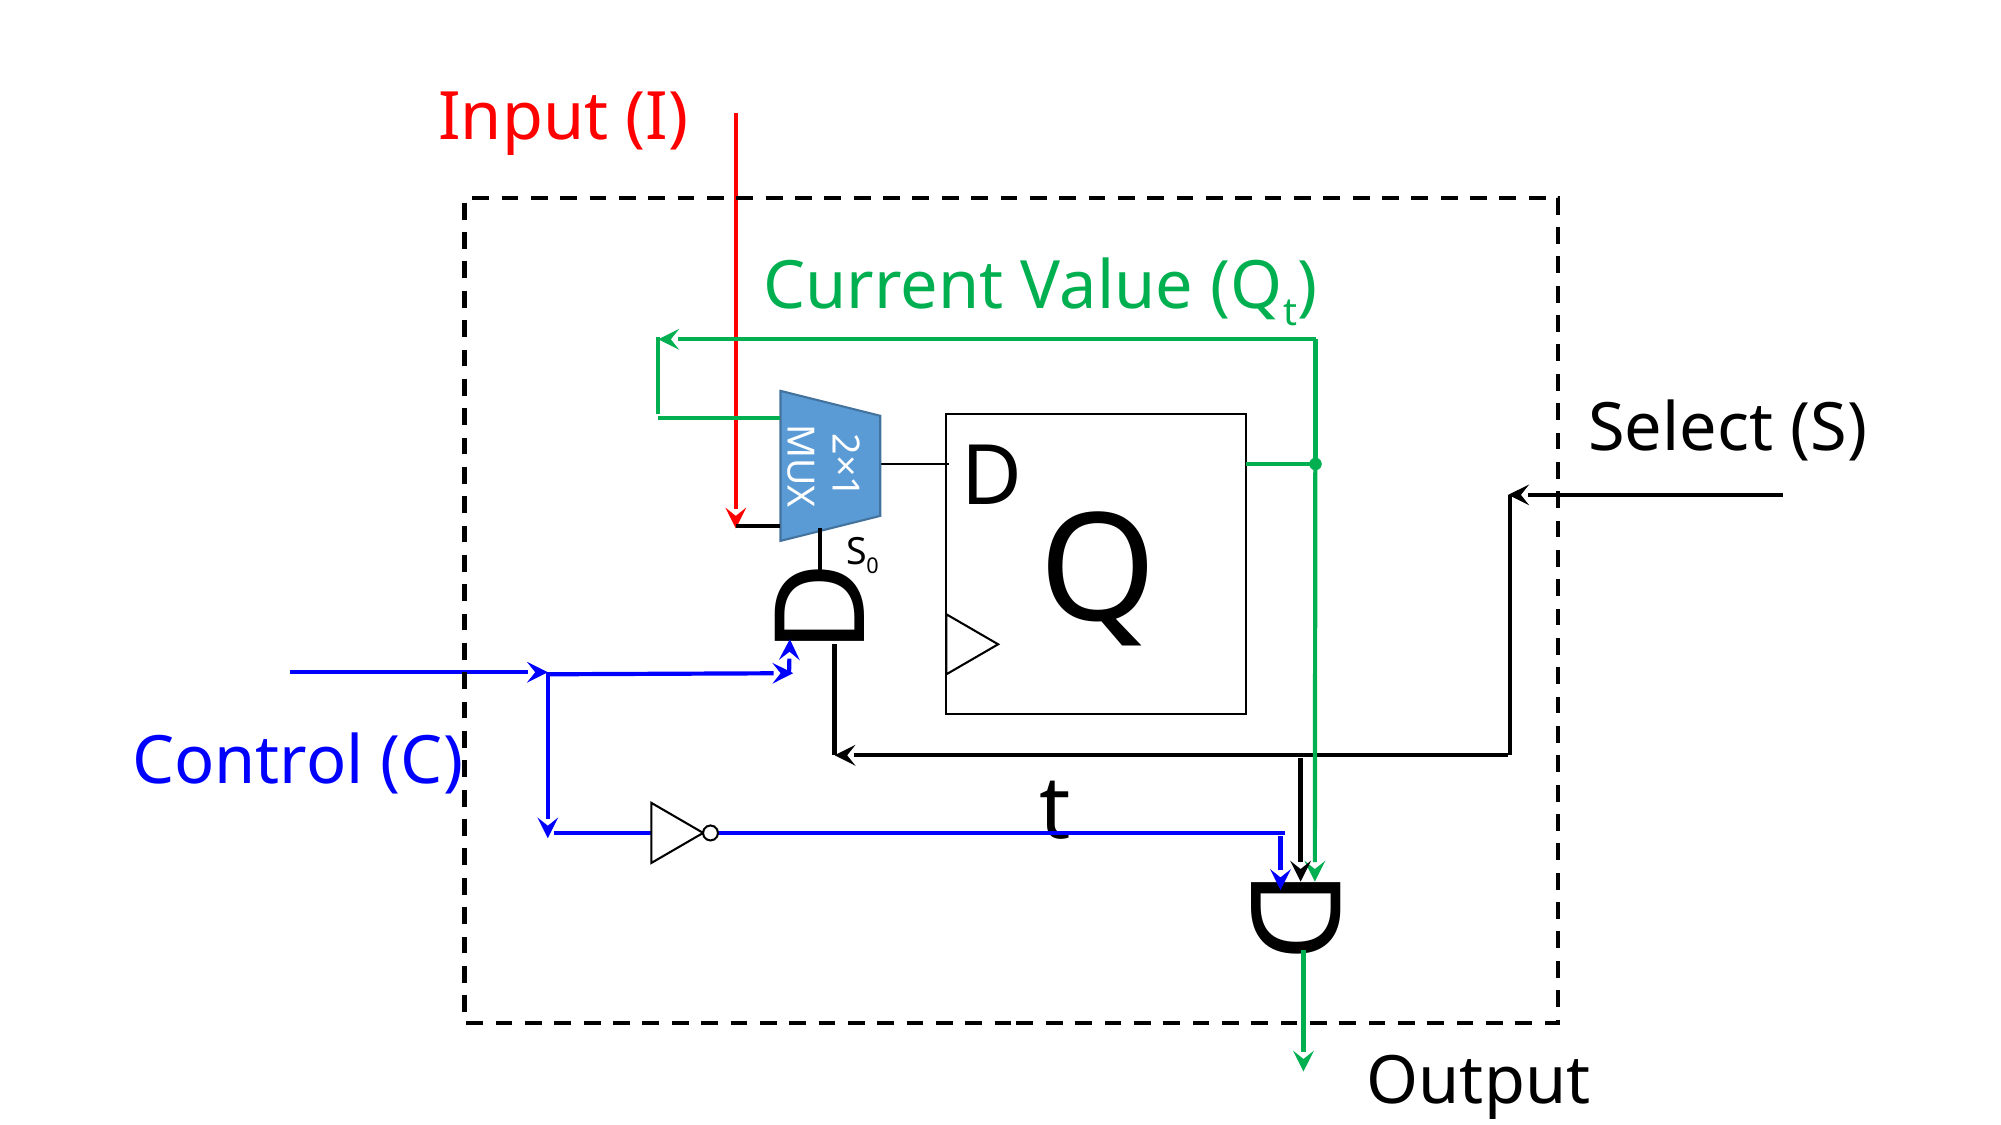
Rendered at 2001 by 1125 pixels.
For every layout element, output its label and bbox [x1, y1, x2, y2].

text_box [117, 65, 2000, 1072]
text_box [1351, 1029, 2000, 1125]
